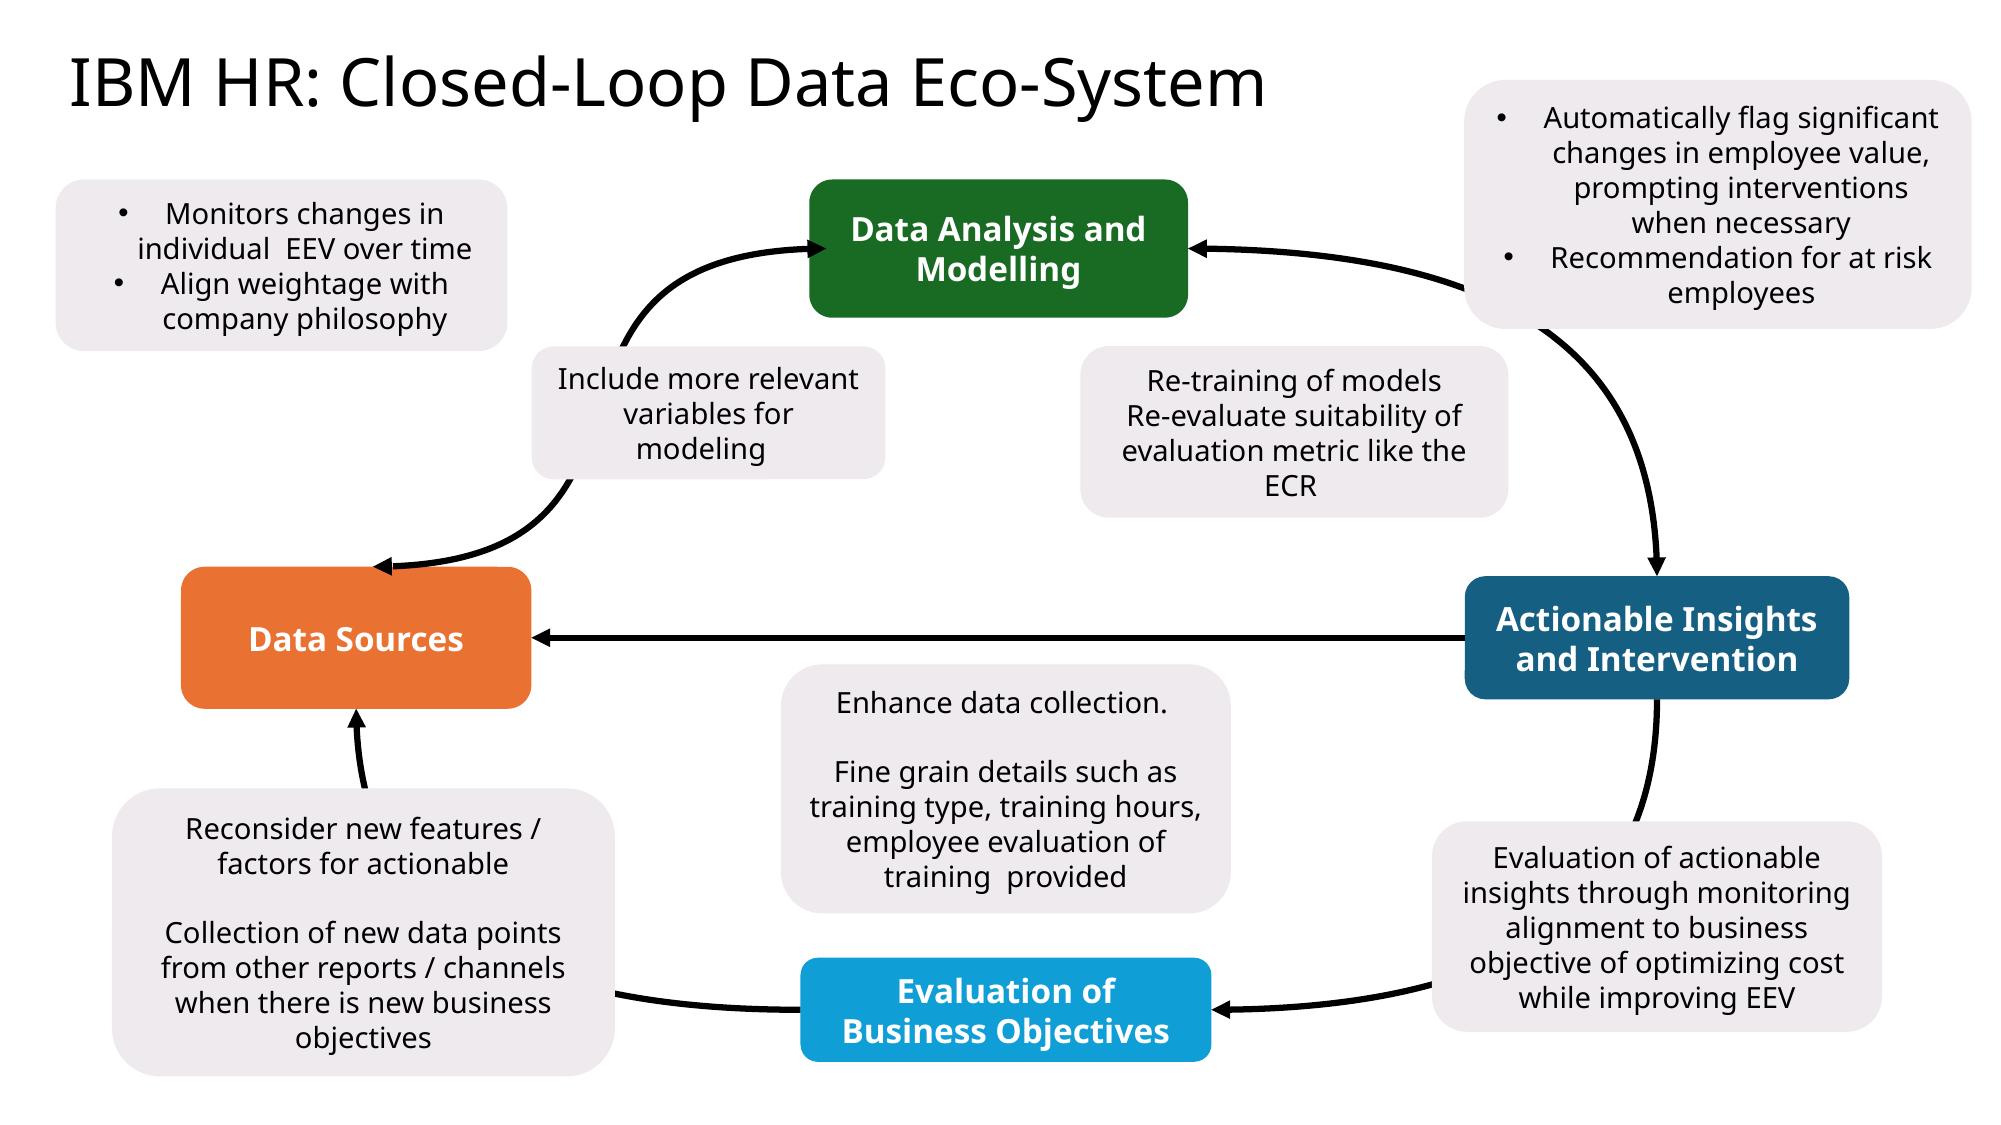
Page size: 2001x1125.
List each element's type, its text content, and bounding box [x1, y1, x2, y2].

text_box Data Analysis and Modelling​ [807, 177, 1190, 320]
text_box Evaluation of Business Objectives​ [798, 956, 1214, 1064]
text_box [1187, 248, 1658, 577]
text_box Reconsider new features / factors for actionable Collection of new data points from other reports / channels when there is new business objectives​ [111, 788, 615, 1077]
text_box Evaluation of actionable insights through monitoring alignment to business objective of optimizing cost while improving EEV [1591, 821, 1883, 1032]
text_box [440, 180, 760, 635]
text_box IBM HR: Closed-Loop Data Eco-System [54, 32, 1598, 128]
text_box Monitors changes in individual EEV over time Align weightage with company philosophy [55, 179, 484, 352]
text_box Enhance data collection. Fine grain details such as training type, training hours, employee evaluation of training provided​ [780, 664, 1231, 914]
text_box Data Sources​ [179, 565, 533, 711]
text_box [355, 708, 801, 1011]
text_box Actionable Insights and Intervention​ [1463, 574, 1851, 701]
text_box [1278, 631, 1591, 1078]
text_box Include more relevant variables for modeling [760, 346, 886, 480]
text_box Automatically flag significant changes in employee value, prompting interventions when necessary​ Recommendation for at risk employees​ [1464, 79, 1972, 329]
text_box Re-training of models Re-evaluate suitability of evaluation metric like the ECR [1080, 346, 1187, 518]
